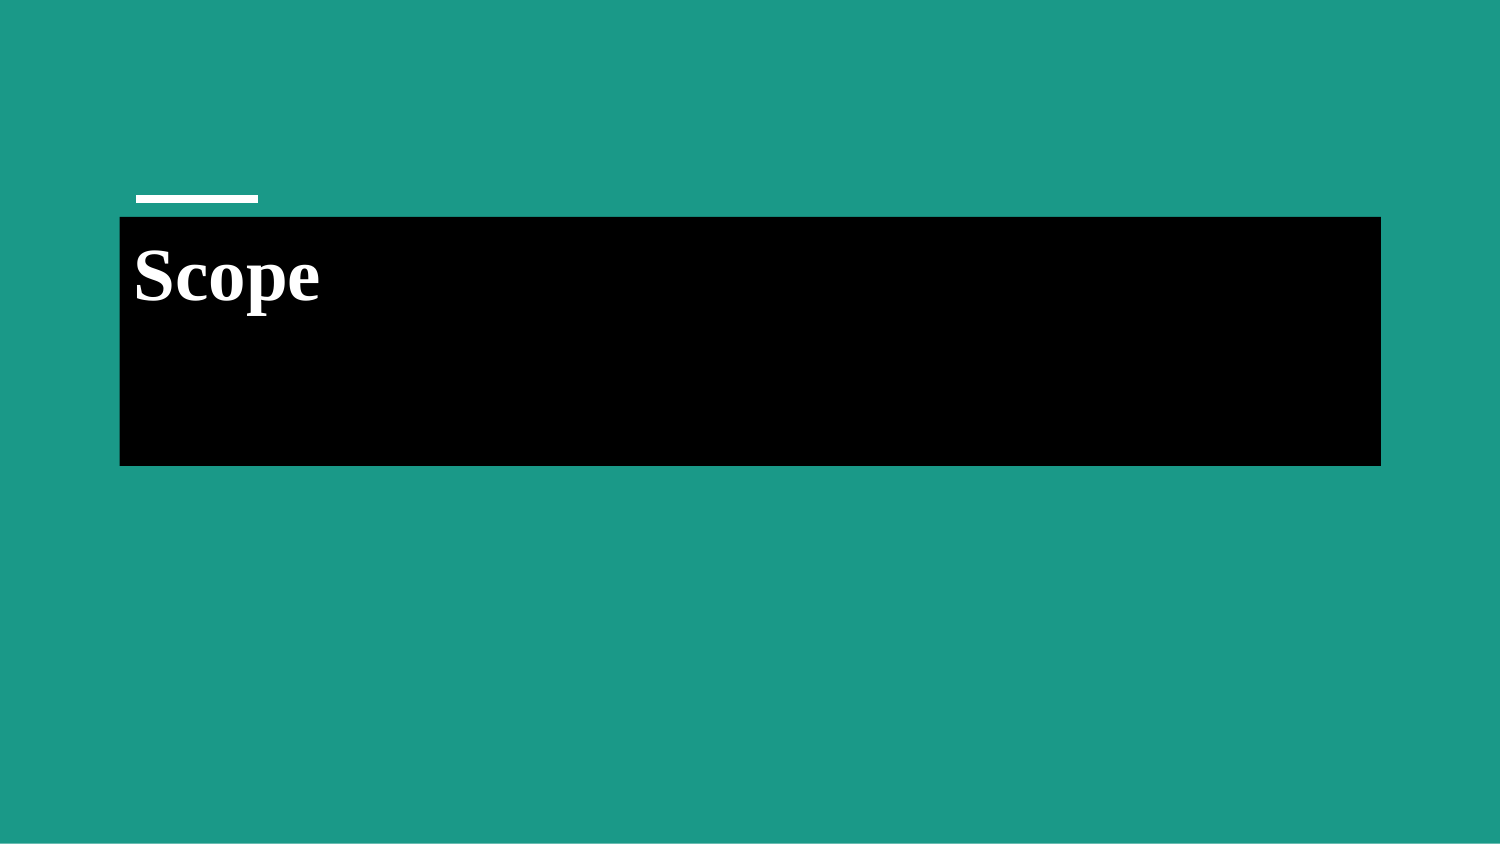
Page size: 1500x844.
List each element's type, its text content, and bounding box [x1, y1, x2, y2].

text_box Scope [119, 216, 1381, 466]
text_box [0, 0, 1500, 844]
